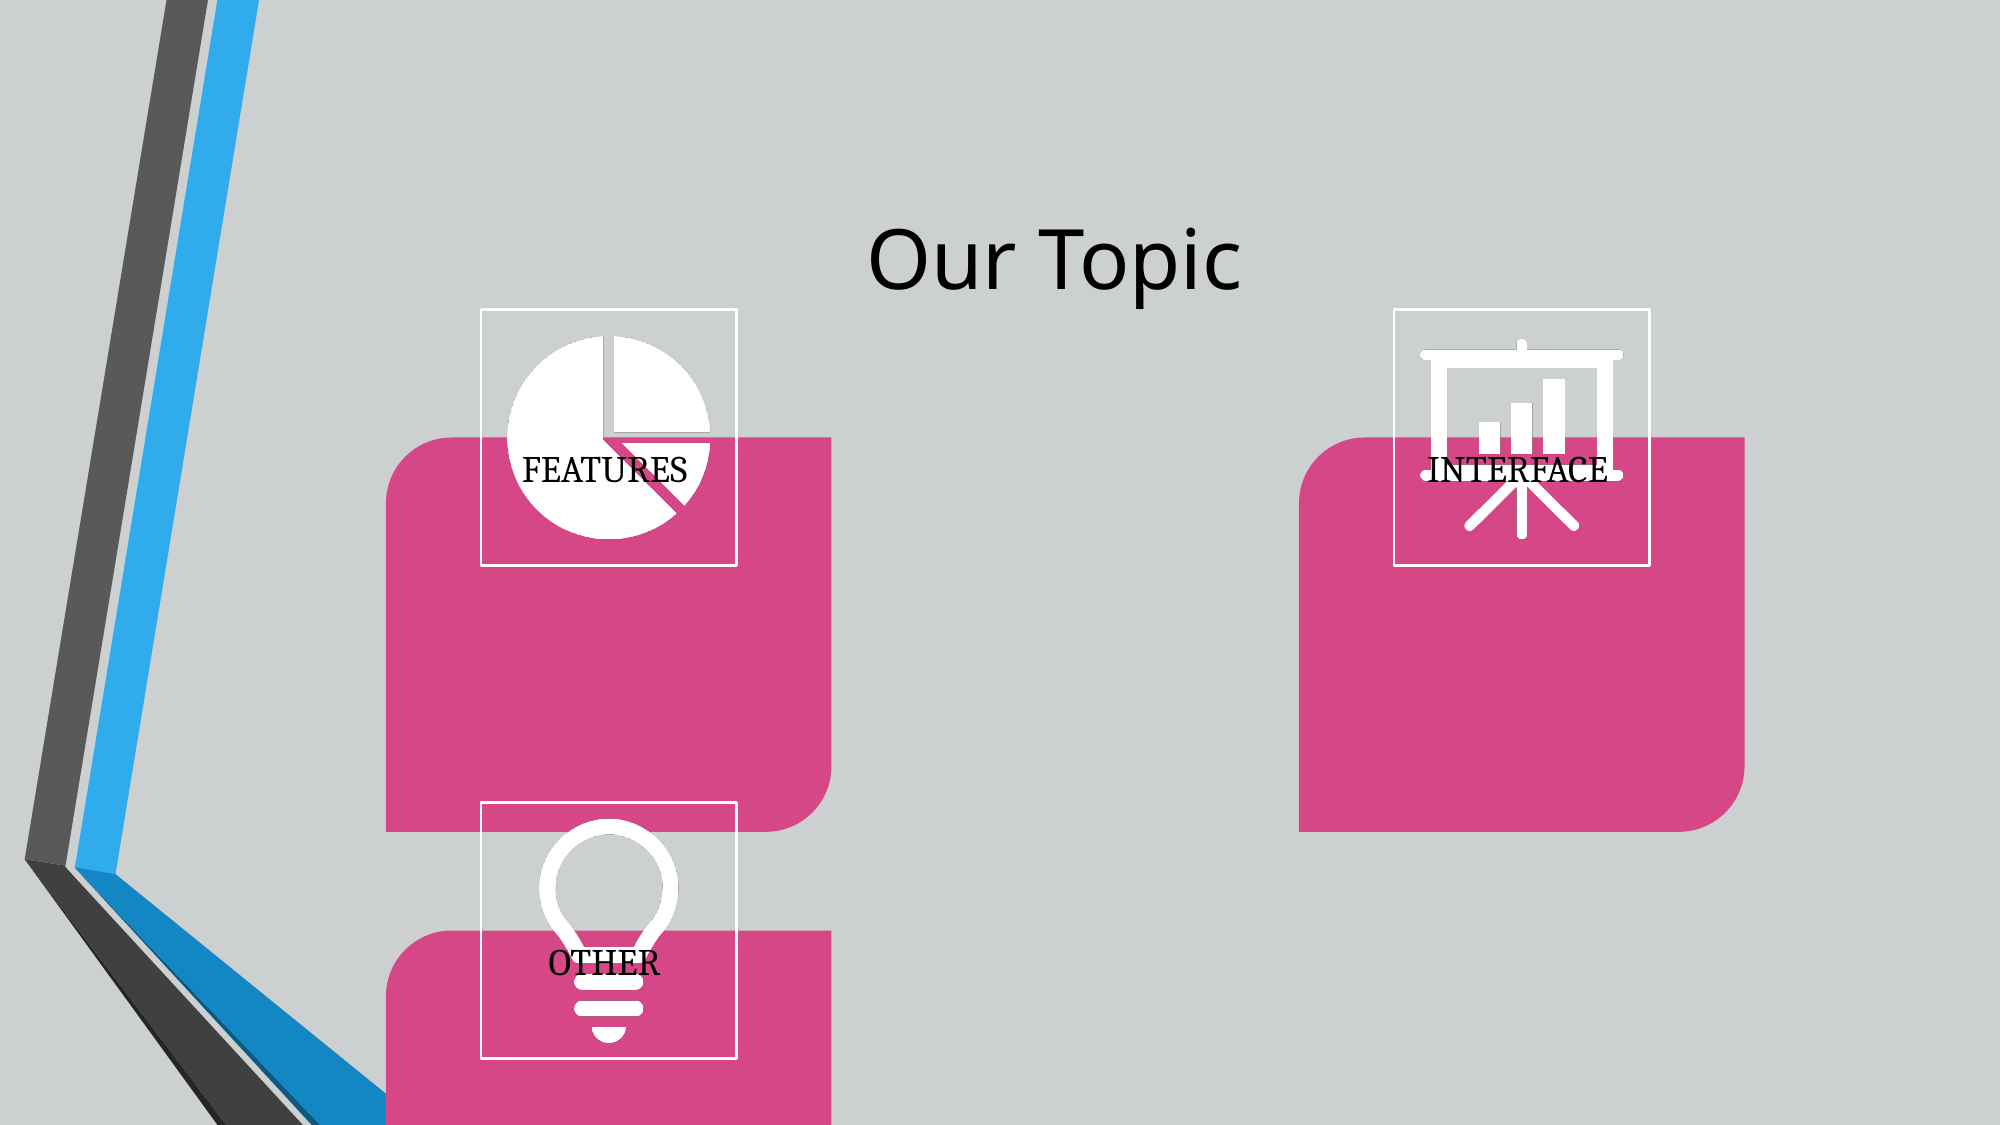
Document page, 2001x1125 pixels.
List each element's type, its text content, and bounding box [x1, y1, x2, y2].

picture [645, 952, 653, 962]
picture [1395, 311, 1648, 437]
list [243, 437, 1888, 951]
picture [599, 951, 609, 961]
title Our Topic [243, 112, 1887, 400]
picture [553, 952, 566, 973]
picture [482, 951, 735, 1057]
picture [482, 311, 735, 437]
